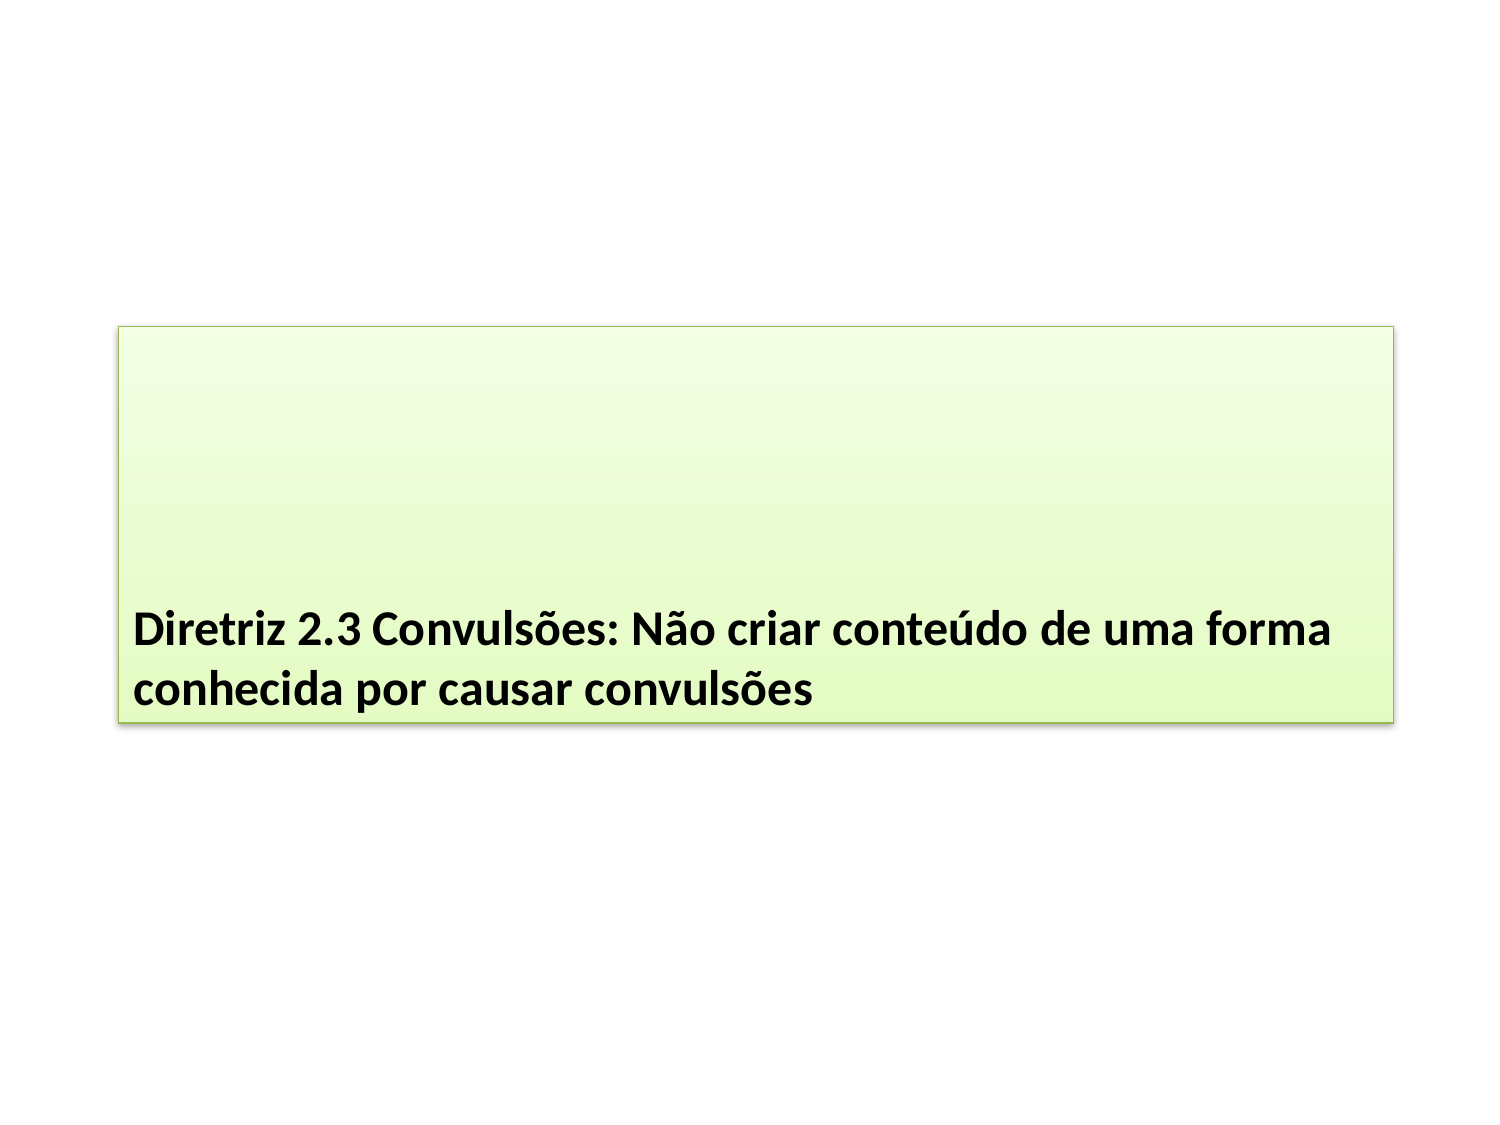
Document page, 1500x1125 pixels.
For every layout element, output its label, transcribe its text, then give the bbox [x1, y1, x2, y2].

list Diretriz 2.3 Convulsões: Não criar conteúdo de uma forma conhecida por causar convulsões [118, 326, 1394, 724]
